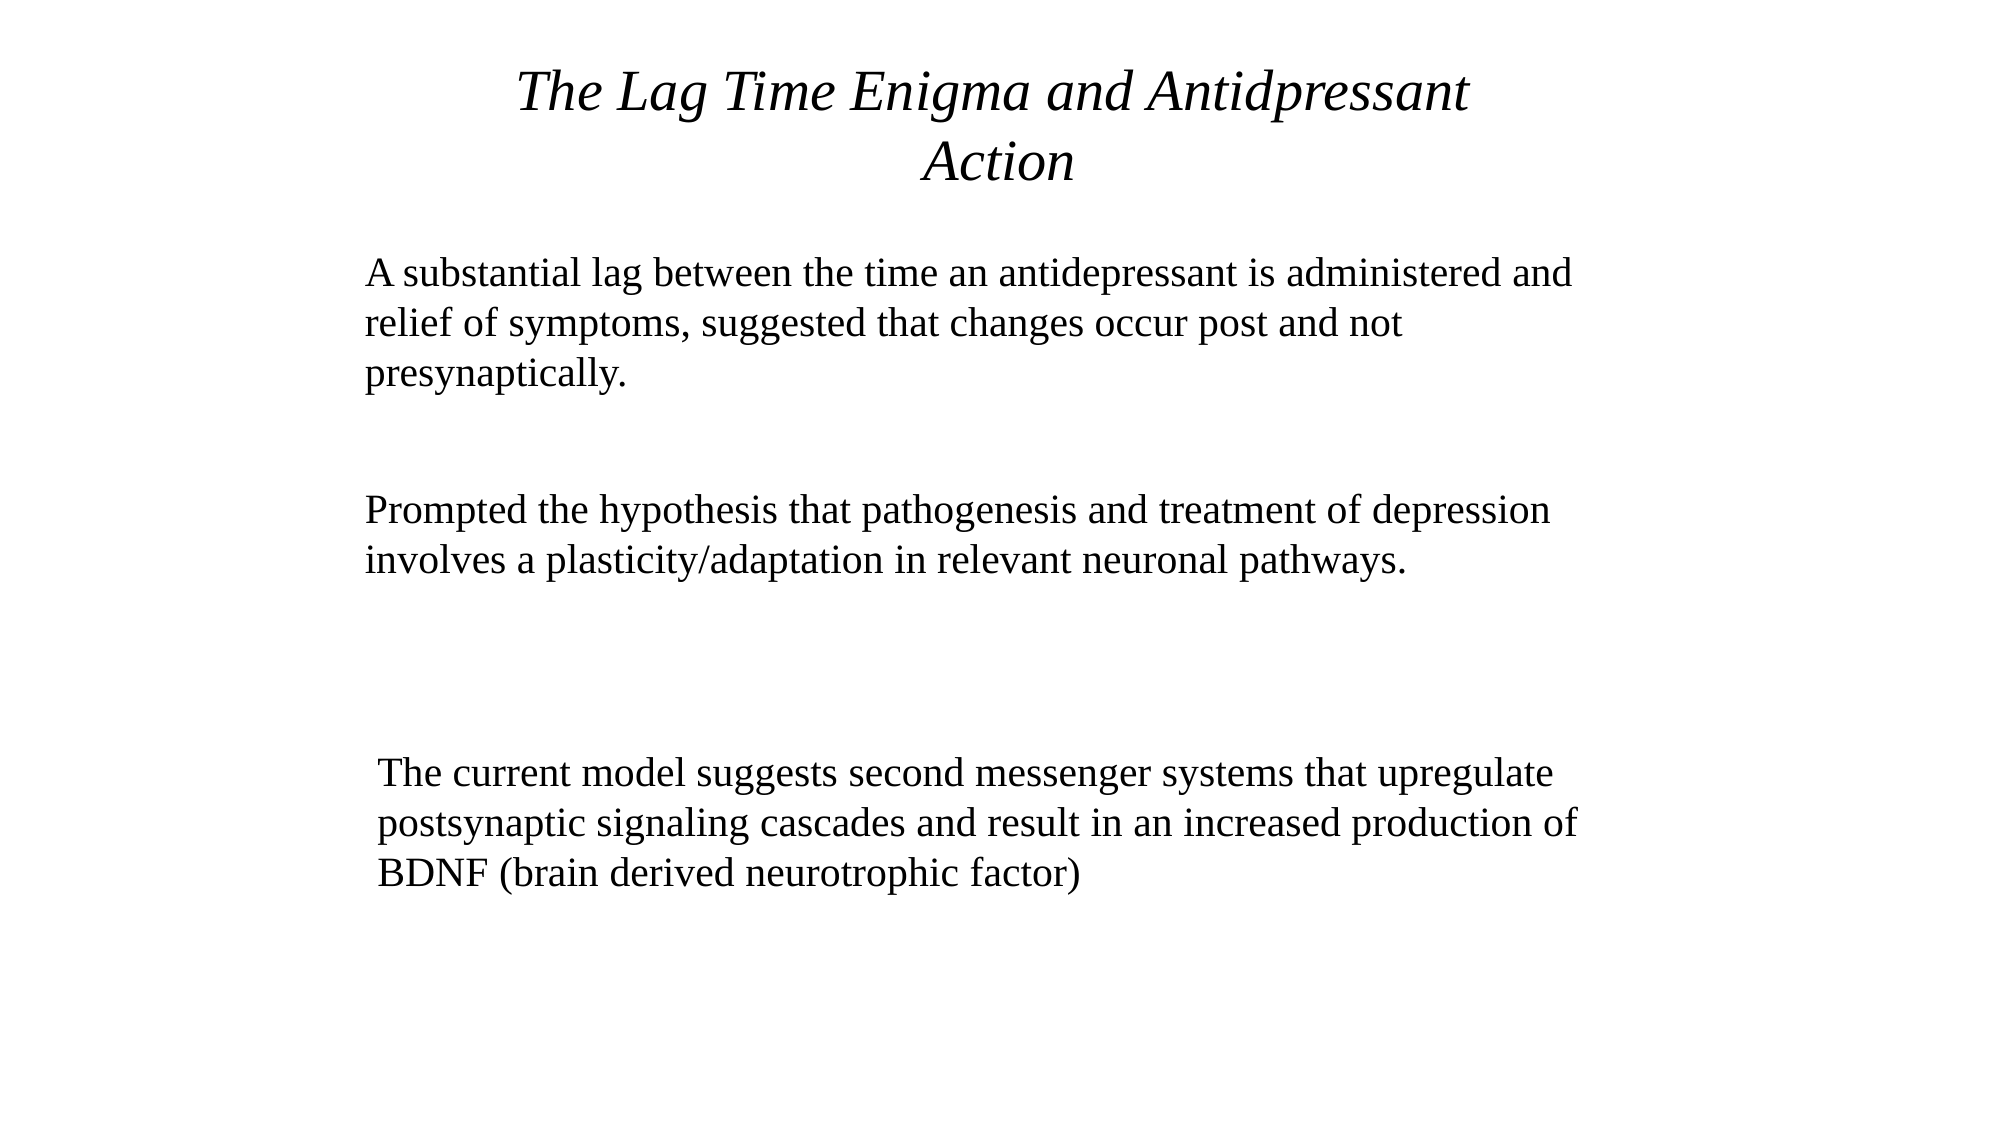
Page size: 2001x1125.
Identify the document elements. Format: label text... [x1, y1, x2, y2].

text_box Prompted the hypothesis that pathogenesis and treatment of depression involves a plasticity/adaptation in relevant neuronal pathways. [349, 474, 1700, 590]
text_box The current model suggests second messenger systems that upregulate postsynaptic signaling cascades and result in an increased production of BDNF (brain derived neurotrophic factor) [362, 737, 1613, 903]
title The Lag Time Enigma and Antidpressant Action [324, 45, 1675, 200]
text_box A substantial lag between the time an antidepressant is administered and relief of symptoms, suggested that changes occur post and not presynaptically. [350, 237, 1663, 403]
